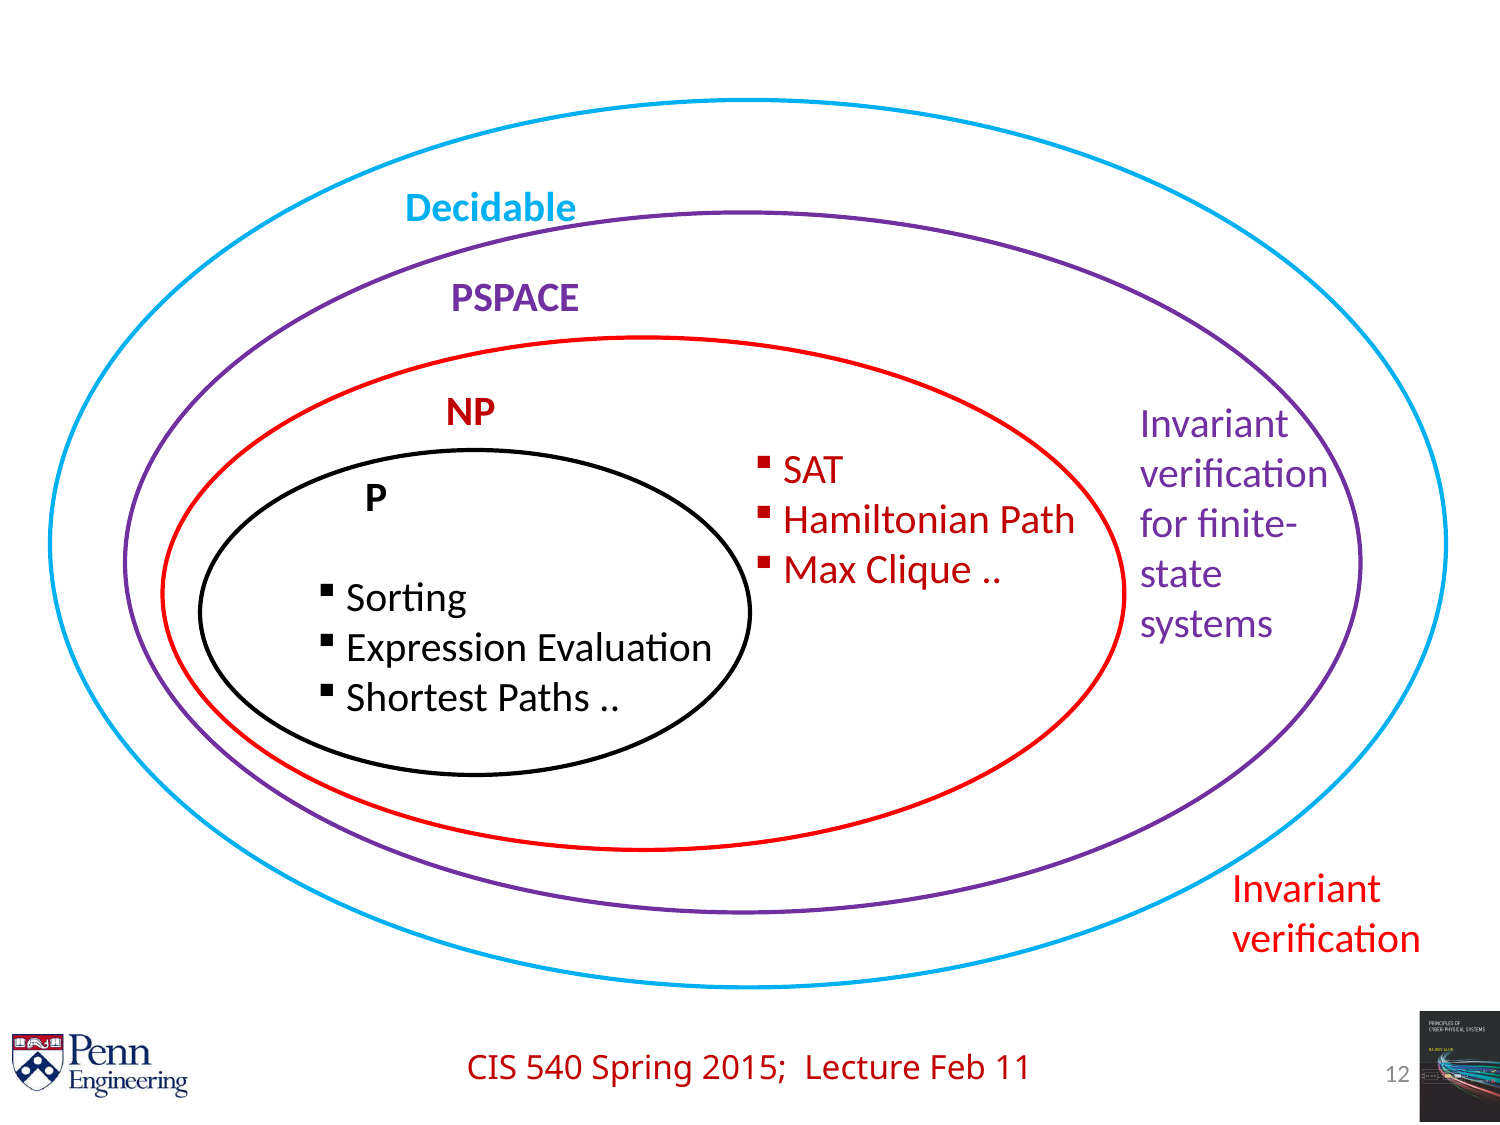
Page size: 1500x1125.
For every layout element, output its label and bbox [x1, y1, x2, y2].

text_box [0, 1007, 1500, 1125]
text_box [49, 99, 1500, 988]
